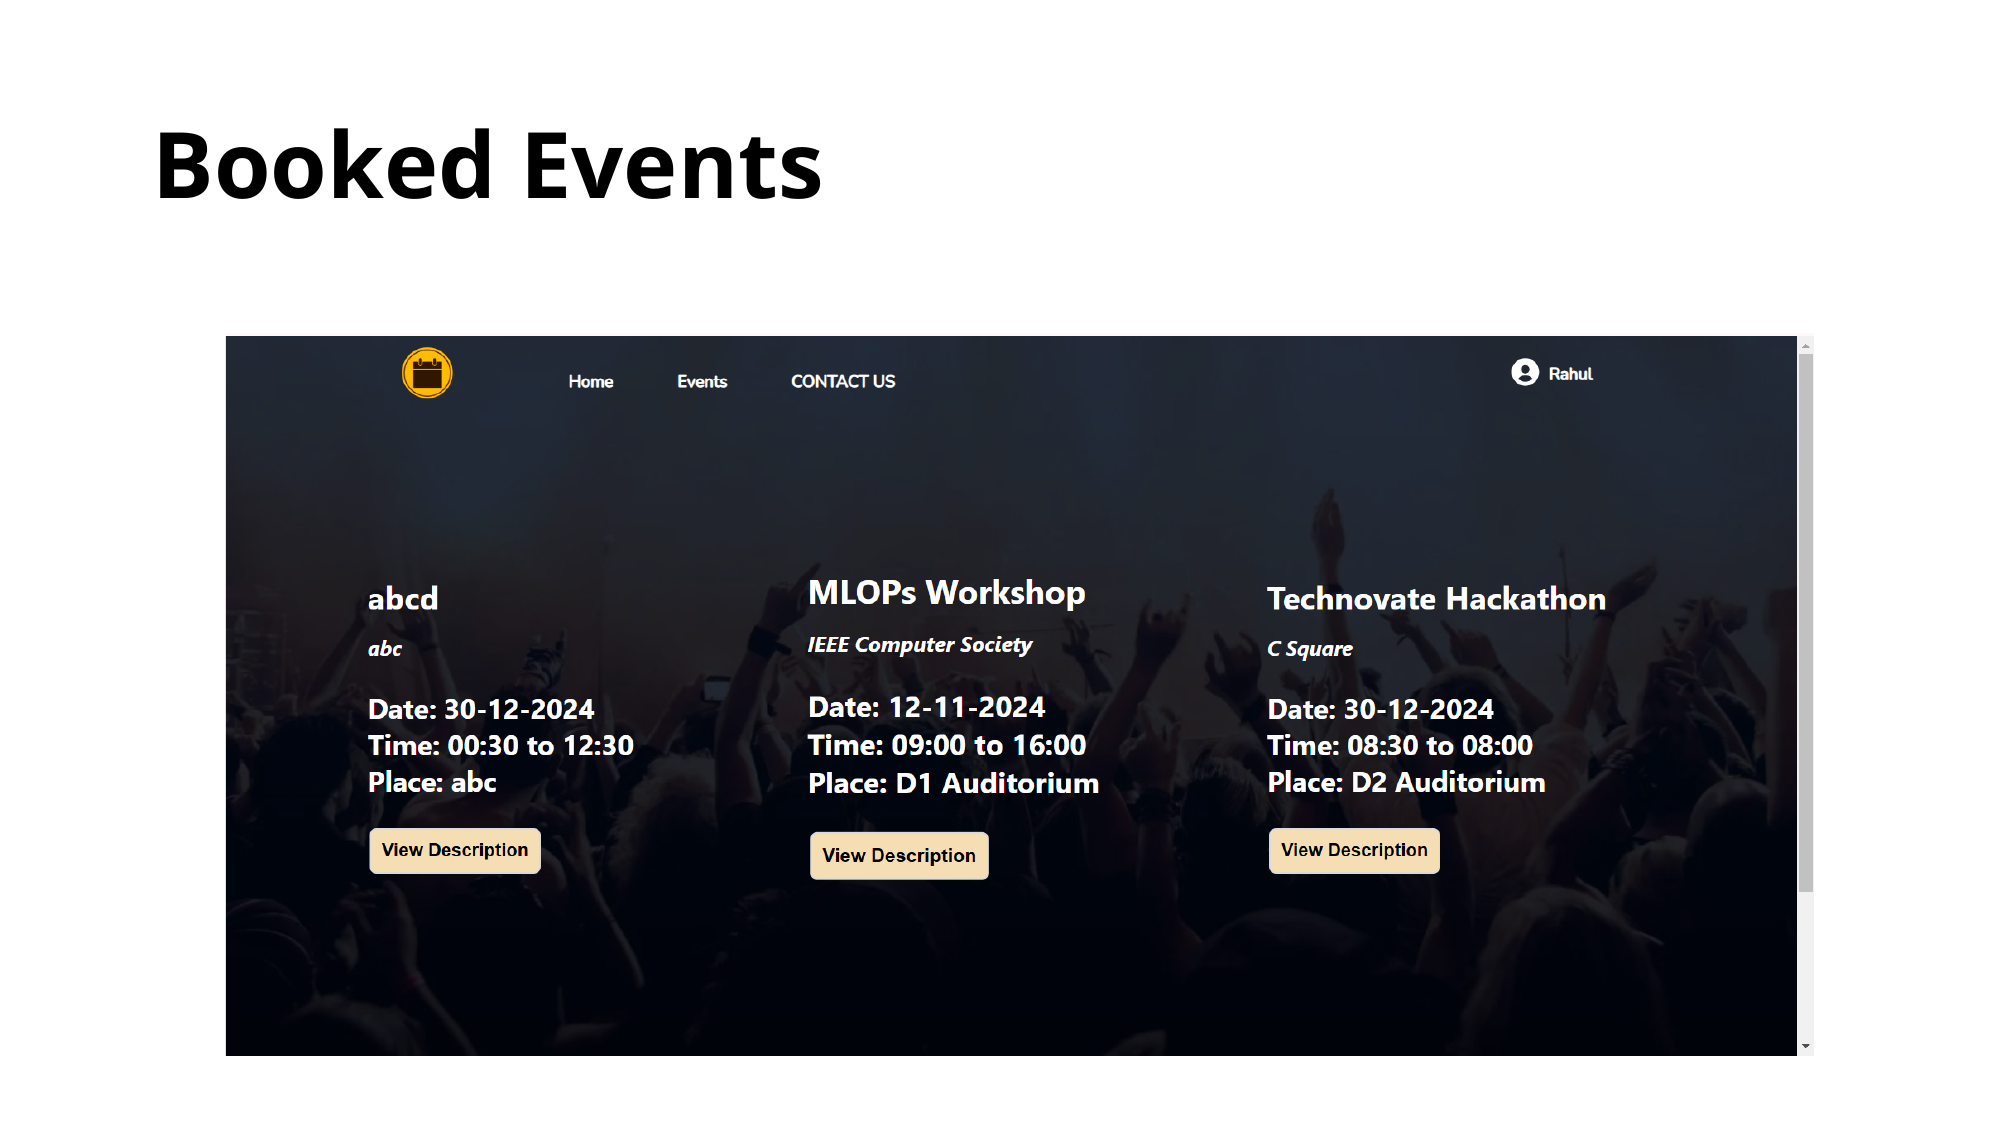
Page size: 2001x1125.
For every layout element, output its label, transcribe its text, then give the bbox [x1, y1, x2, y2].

title Booked Events [137, 59, 1863, 278]
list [225, 333, 1814, 1056]
